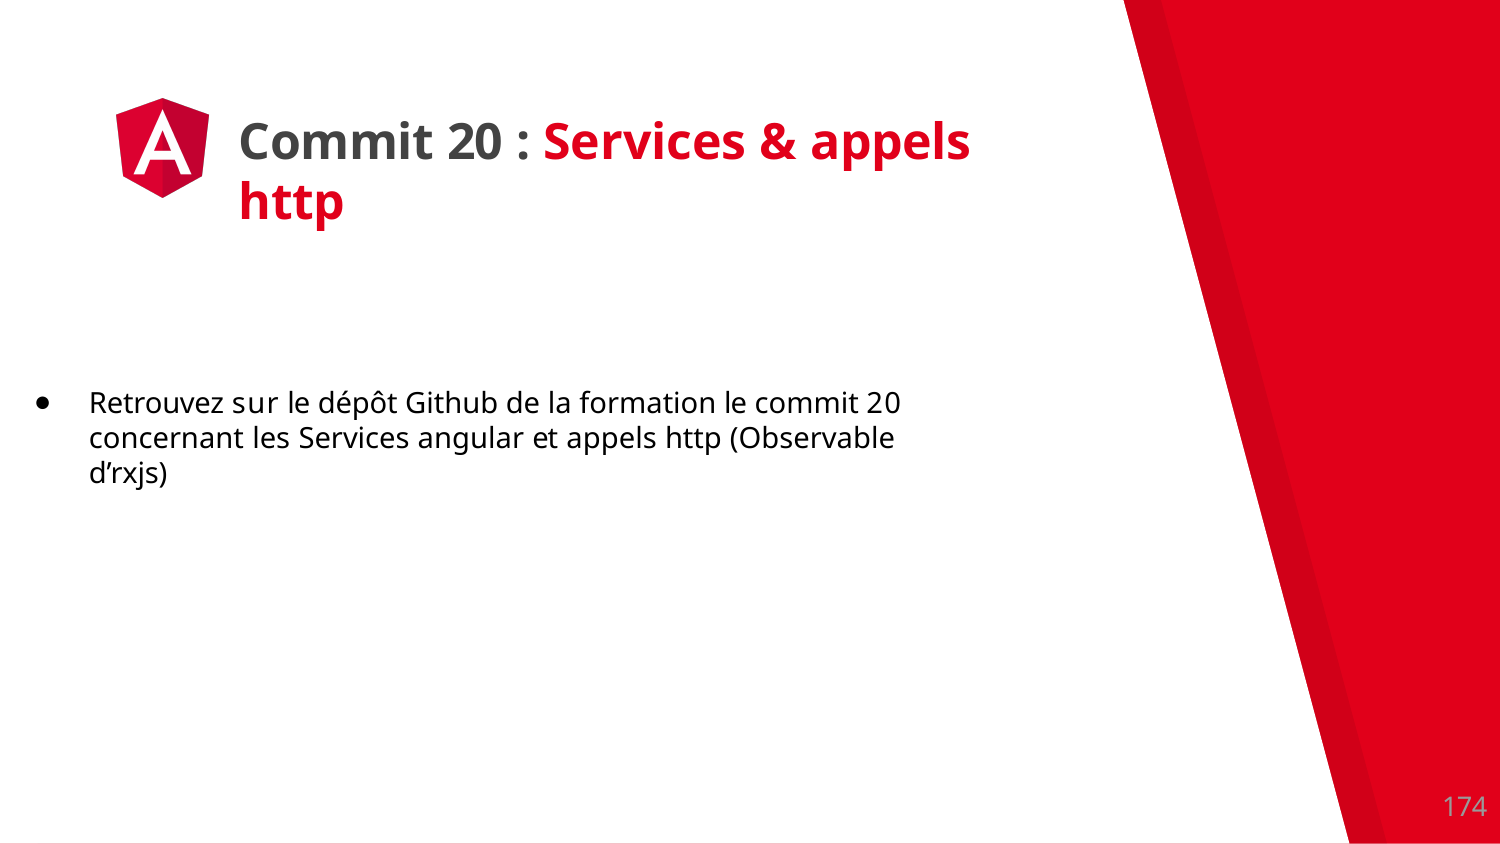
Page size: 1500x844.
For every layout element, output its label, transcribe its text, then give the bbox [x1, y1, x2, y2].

text_box Retrouvez sur le dépôt Github de la formation le commit 20 concernant les Services angular et appels http (Observable d’rxjs) [31, 382, 963, 490]
title Commit 20 : Services & appels http [236, 107, 1030, 251]
picture [100, 83, 226, 208]
slide_number 172 [1431, 794, 1488, 844]
